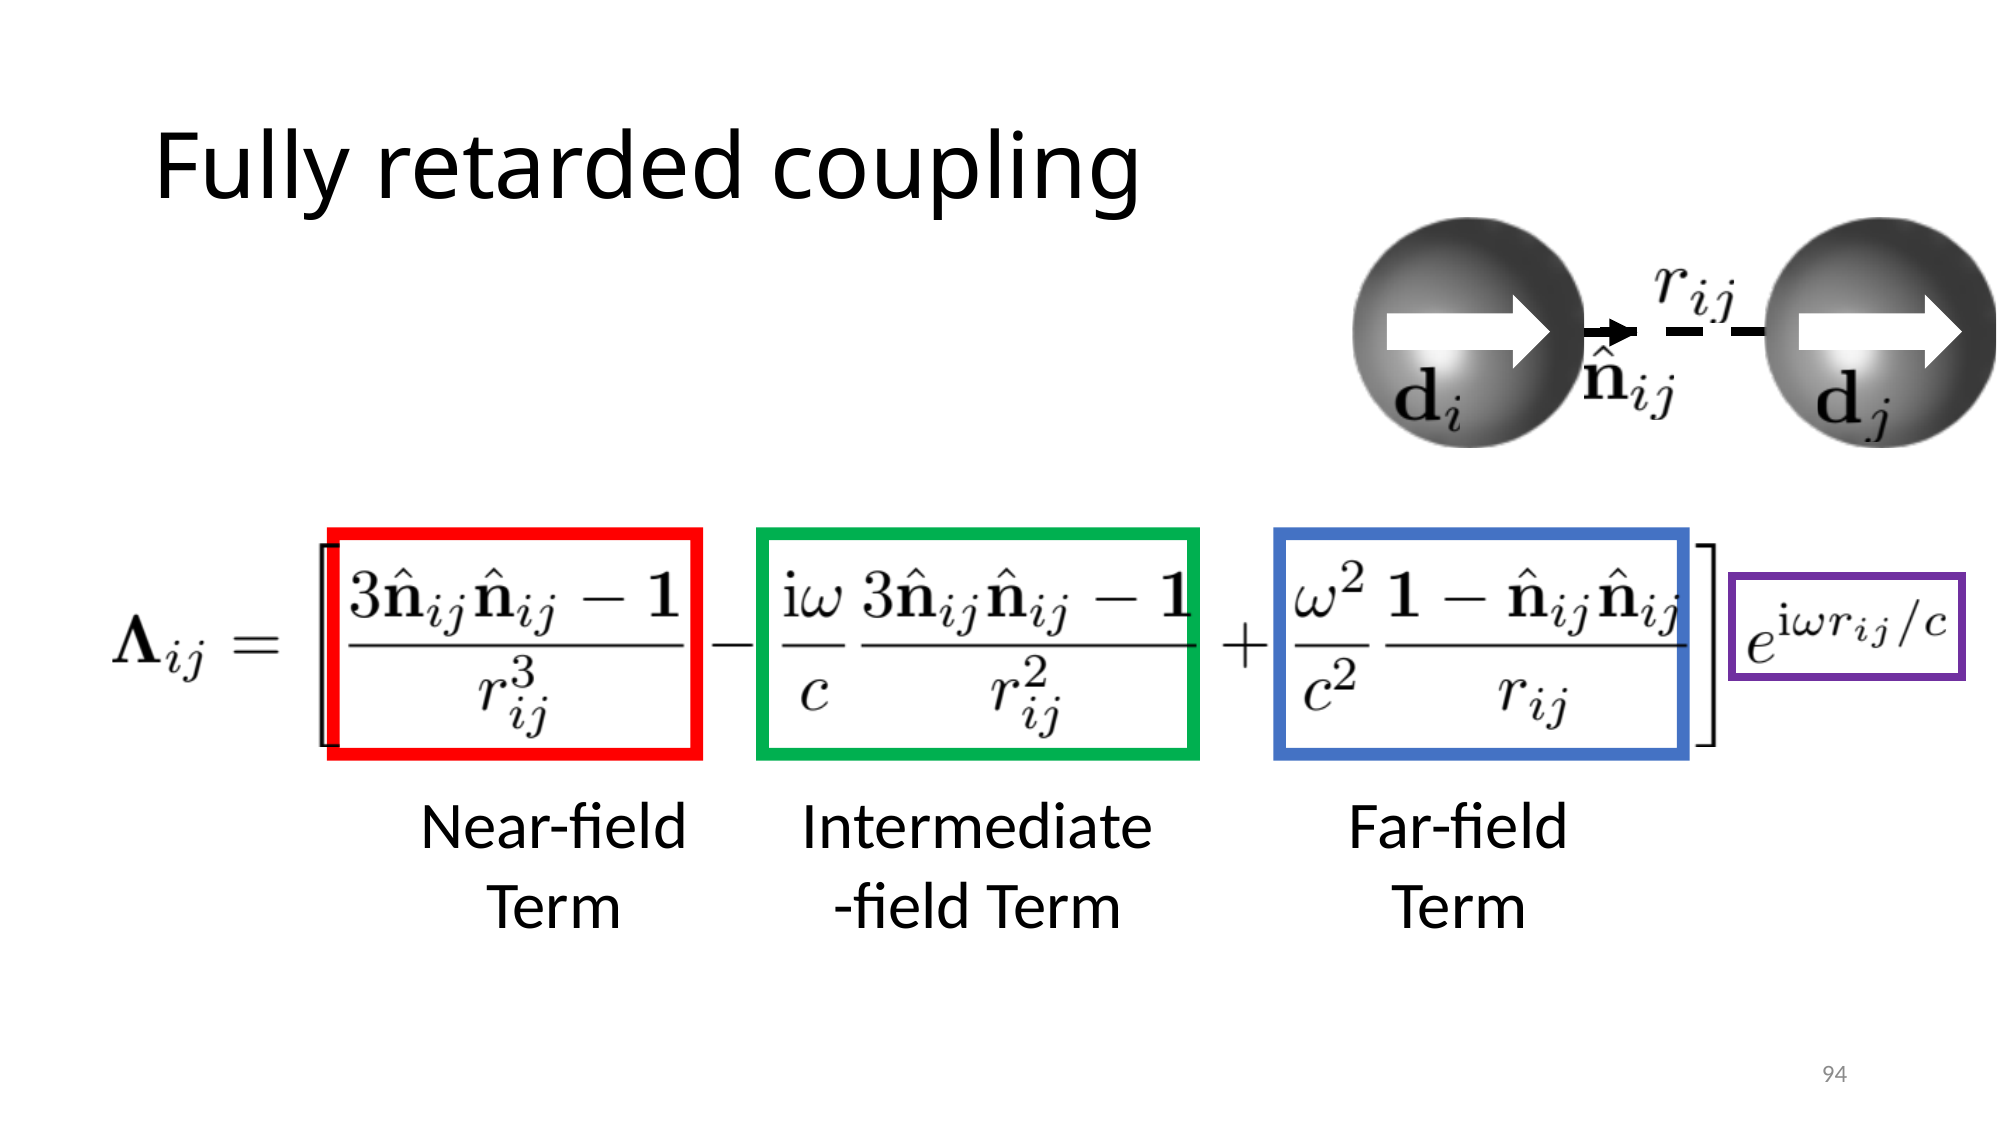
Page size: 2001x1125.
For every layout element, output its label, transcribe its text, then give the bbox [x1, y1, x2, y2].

text_box [1272, 526, 1691, 542]
text_box Intermediate-field Term [778, 774, 1179, 950]
text_box Near-field Term [376, 774, 733, 950]
text_box [1947, 572, 1966, 681]
text_box Far-field Term [1281, 774, 1638, 950]
text_box [326, 747, 704, 762]
title Fully retarded coupling [137, 59, 1863, 278]
picture [1764, 217, 1997, 448]
picture [1644, 251, 1737, 326]
picture [1352, 217, 1676, 448]
picture [112, 542, 1947, 747]
text_box [326, 526, 704, 542]
slide_number 93 [1412, 1042, 1863, 1103]
text_box [755, 747, 1201, 762]
text_box [1272, 747, 1691, 762]
text_box [755, 526, 1201, 542]
